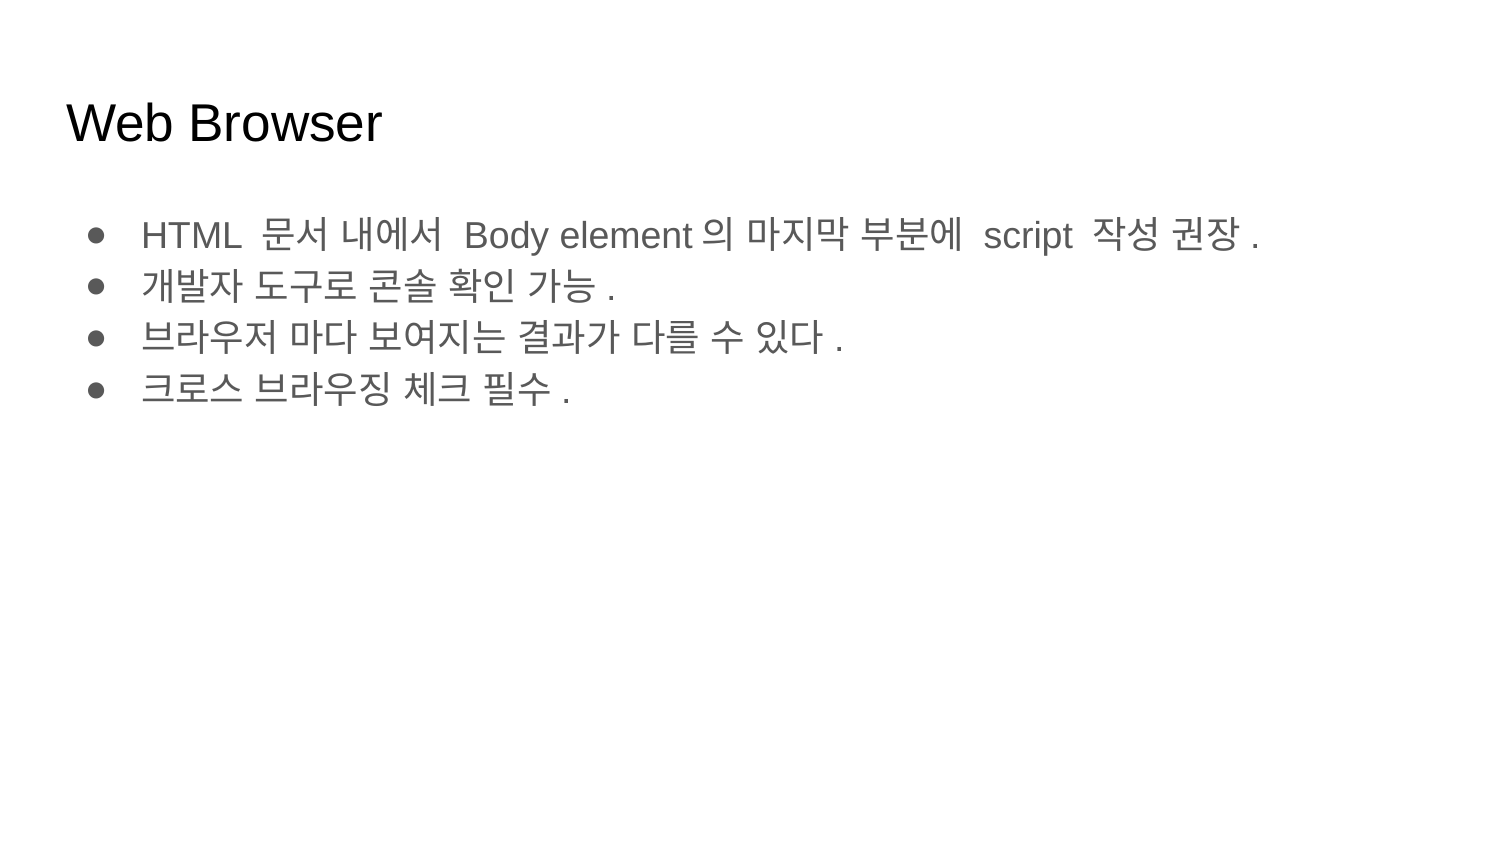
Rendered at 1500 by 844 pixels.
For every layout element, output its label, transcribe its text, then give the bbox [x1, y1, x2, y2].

title Web Browser [51, 72, 1449, 167]
list HTML 문서 내에서 Body element의 마지막 부분에 script 작성 권장. 개발자 도구로 콘솔 확인 가능. 브라우저 마다 보여지는 결과가 다를 수 있다. 크로스 브라우징 체크 필수. [51, 189, 1449, 750]
